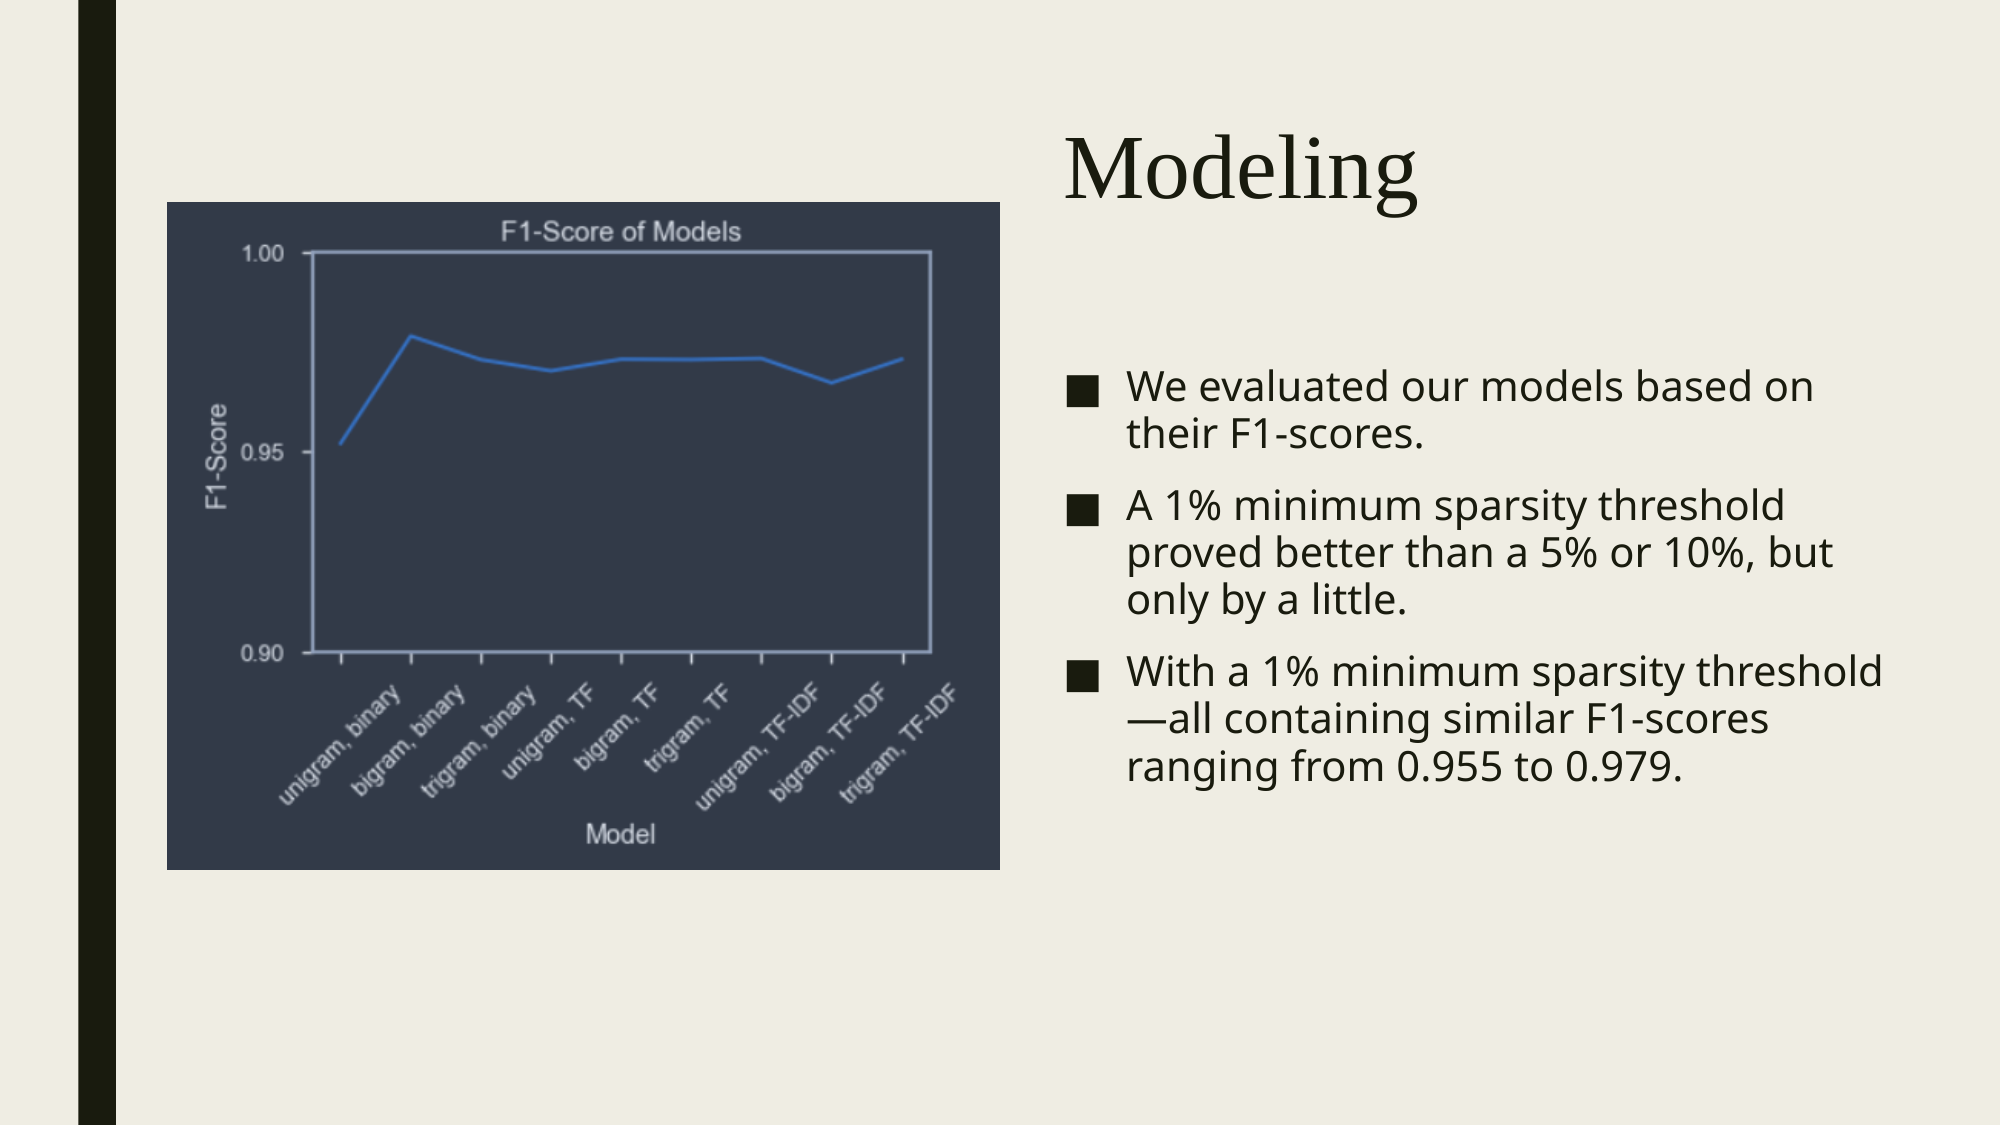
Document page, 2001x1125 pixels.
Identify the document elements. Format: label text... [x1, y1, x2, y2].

list We evaluated our models based on their F1-scores. A 1% minimum sparsity threshold proved better than a 5% or 10%, but only by a little. With a 1% minimum sparsity threshold—all containing similar F1-scores ranging from 0.955 to 0.979. [1048, 356, 1922, 963]
picture [167, 202, 1000, 871]
title Modeling [1048, 112, 1890, 356]
